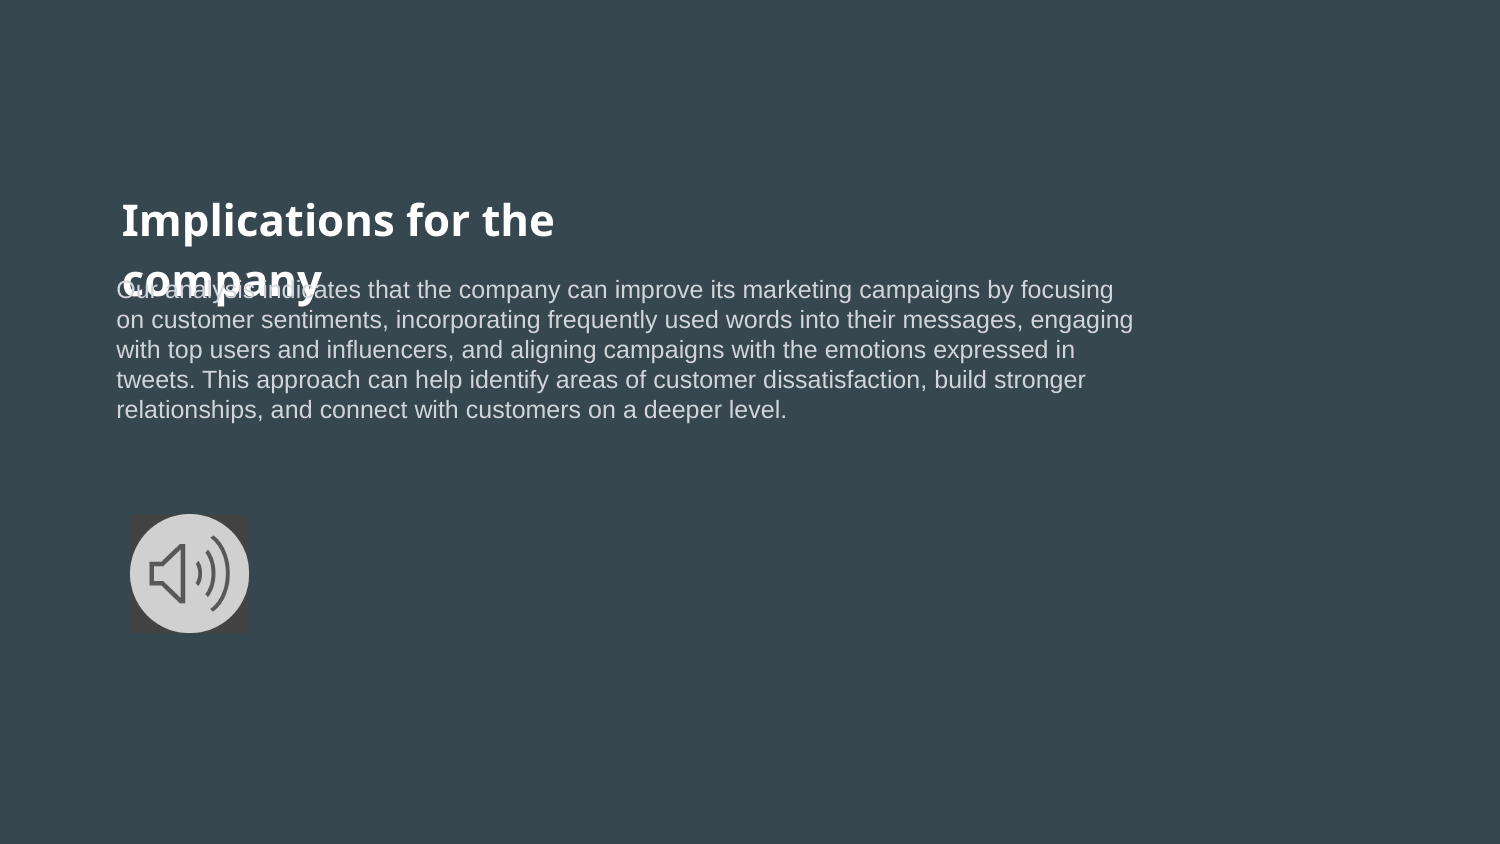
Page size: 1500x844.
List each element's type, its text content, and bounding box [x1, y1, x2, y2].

text_box Our analysis indicates that the company can improve its marketing campaigns by focusing on customer sentiments, incorporating frequently used words into their messages, engaging with top users and influencers, and aligning campaigns with the emotions expressed in tweets. This approach can help identify areas of customer dissatisfaction, build stronger relationships, and connect with customers on a deeper level. [101, 258, 1154, 439]
picture [129, 513, 250, 634]
list Implications for the company [106, 169, 721, 258]
